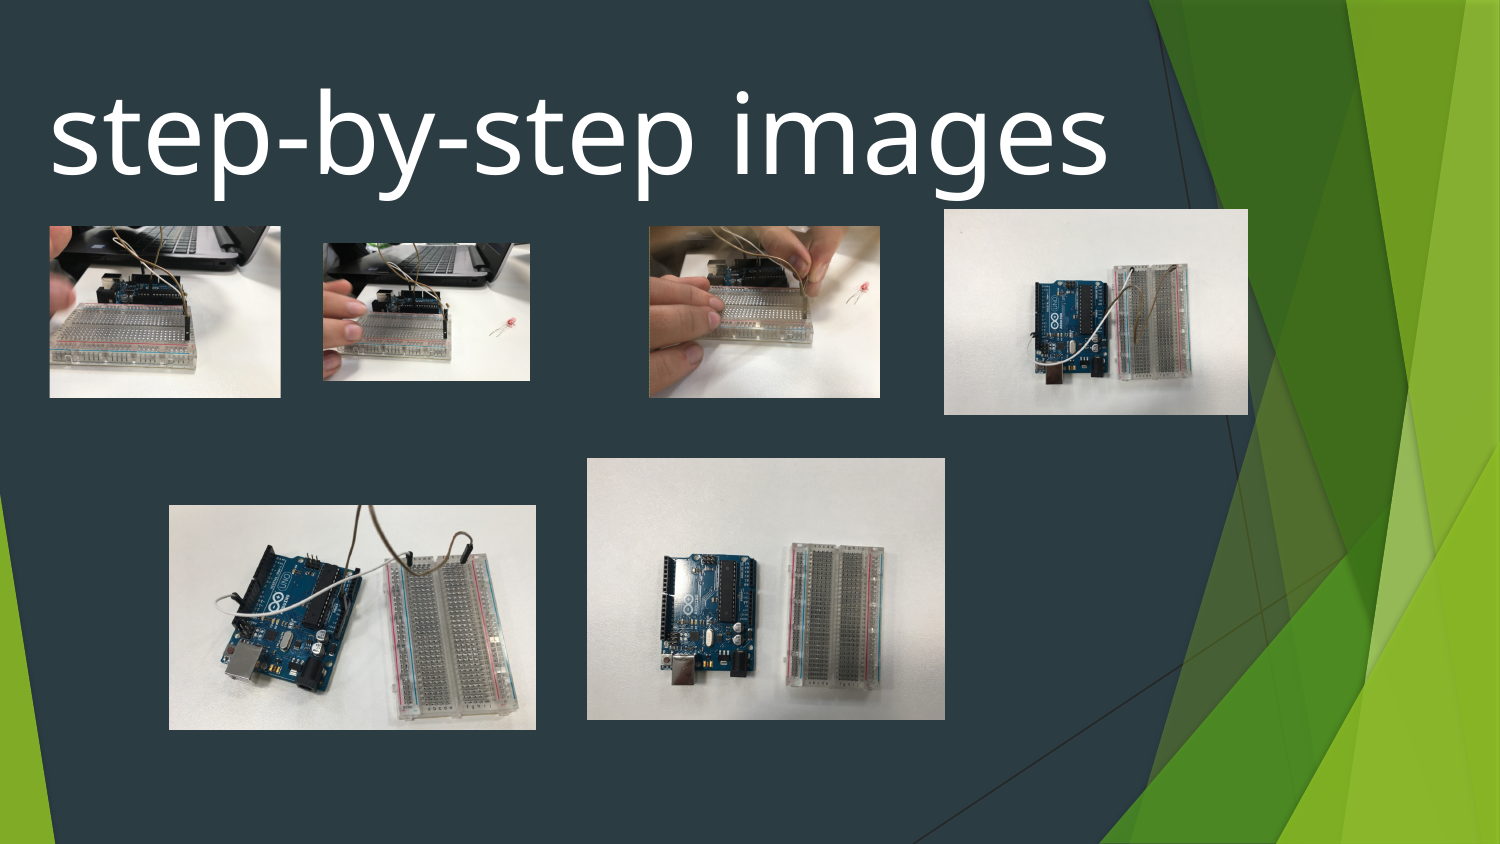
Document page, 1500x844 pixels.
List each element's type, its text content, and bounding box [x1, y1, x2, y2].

picture [168, 505, 536, 731]
picture [323, 243, 530, 381]
picture [943, 209, 1249, 415]
title step-by-step images [33, 47, 1222, 200]
picture [648, 226, 881, 398]
picture [586, 457, 945, 720]
picture [49, 226, 282, 398]
